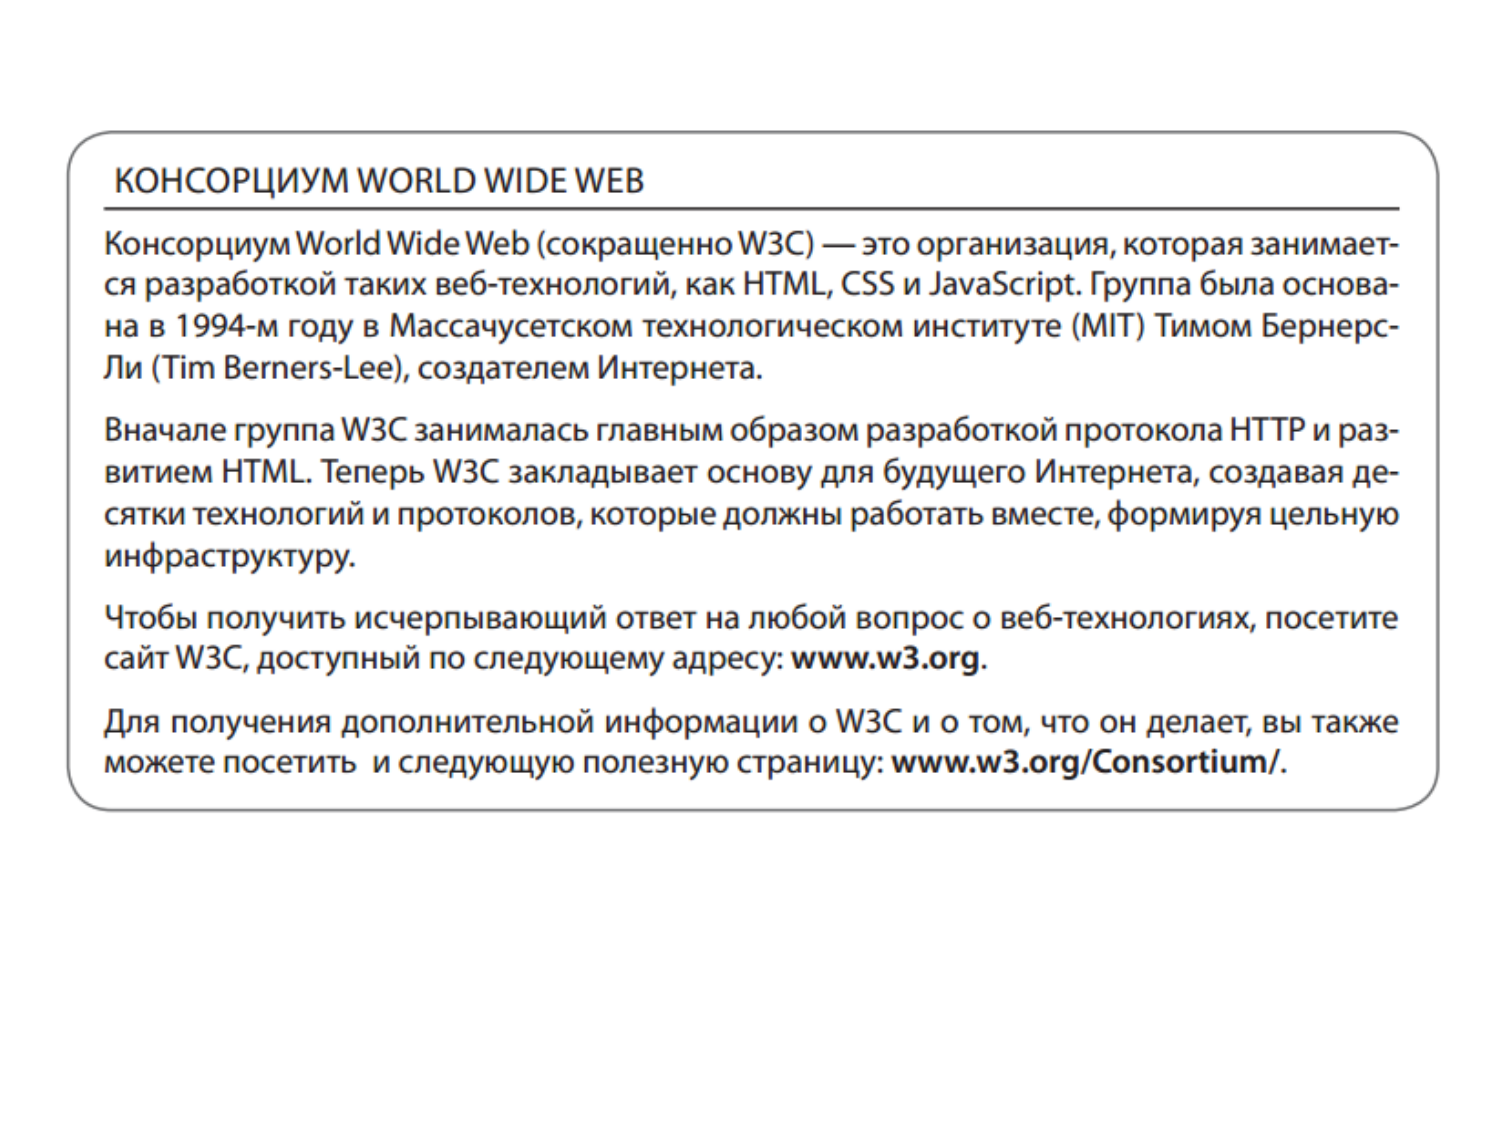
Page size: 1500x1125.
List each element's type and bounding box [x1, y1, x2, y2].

picture [29, 89, 1451, 835]
